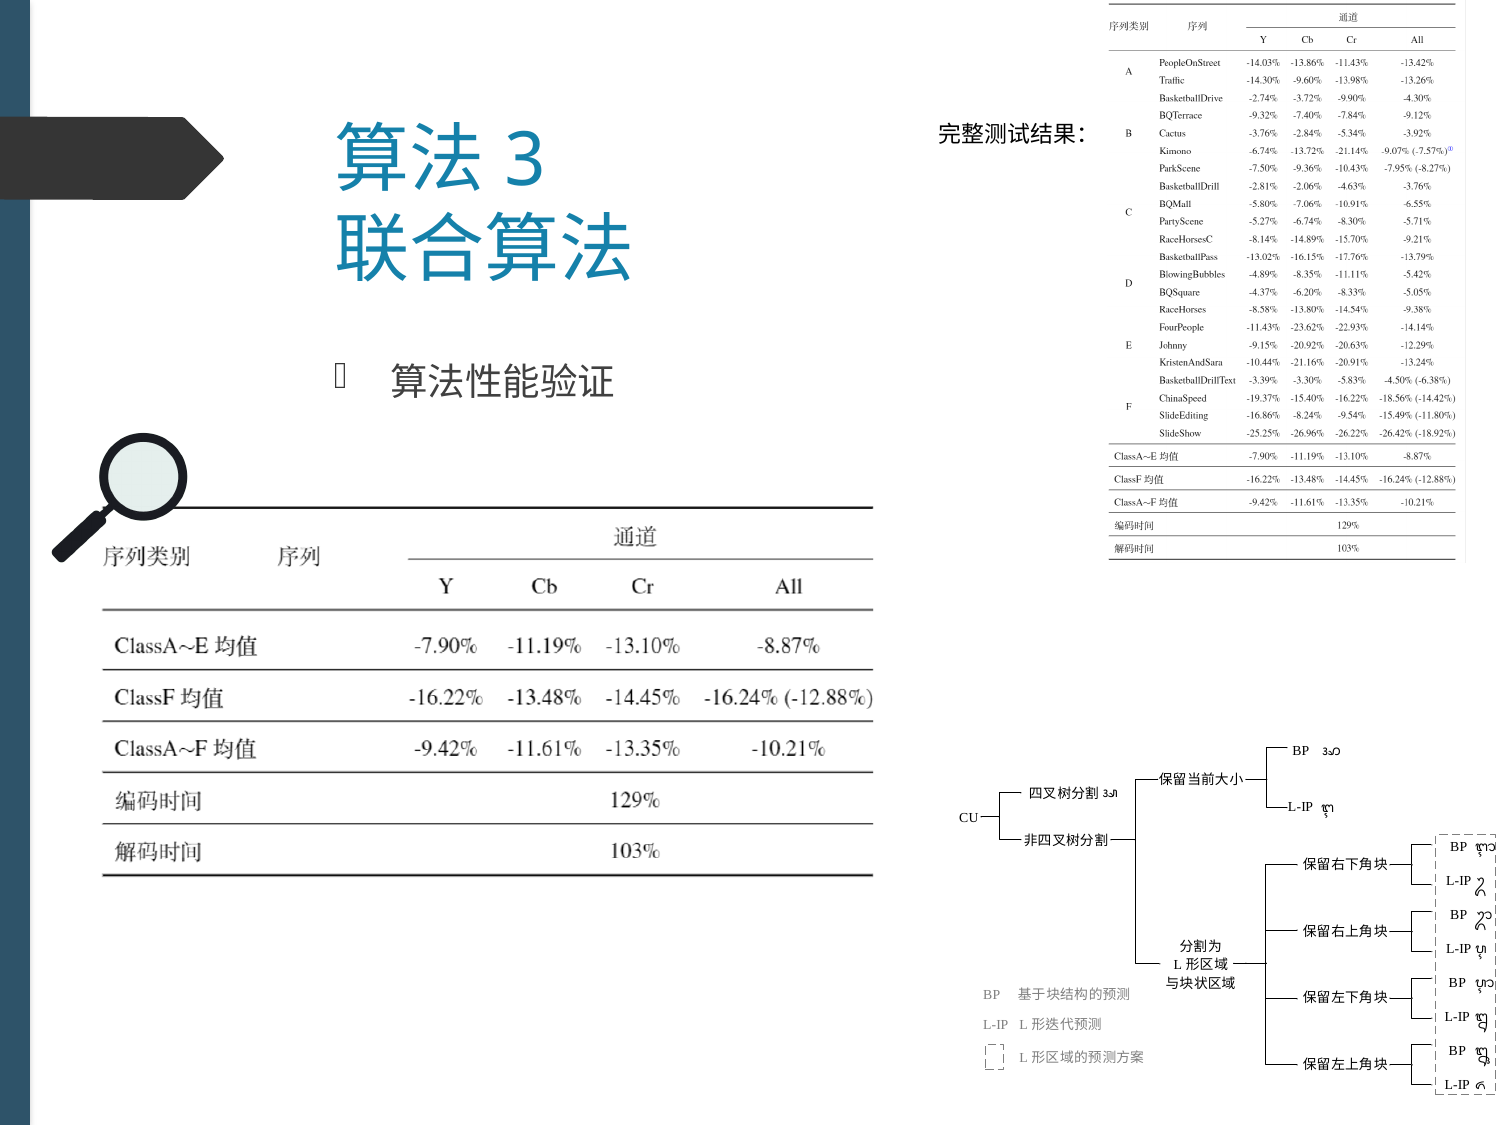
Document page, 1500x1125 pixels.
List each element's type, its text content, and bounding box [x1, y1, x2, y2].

picture [949, 735, 1500, 1101]
picture [1107, 0, 1466, 563]
picture [51, 427, 886, 886]
list 算法性能验证 [318, 350, 1400, 970]
title 算法3 联合算法 [319, 102, 1102, 313]
text_box 完整测试结果： [923, 112, 1102, 155]
